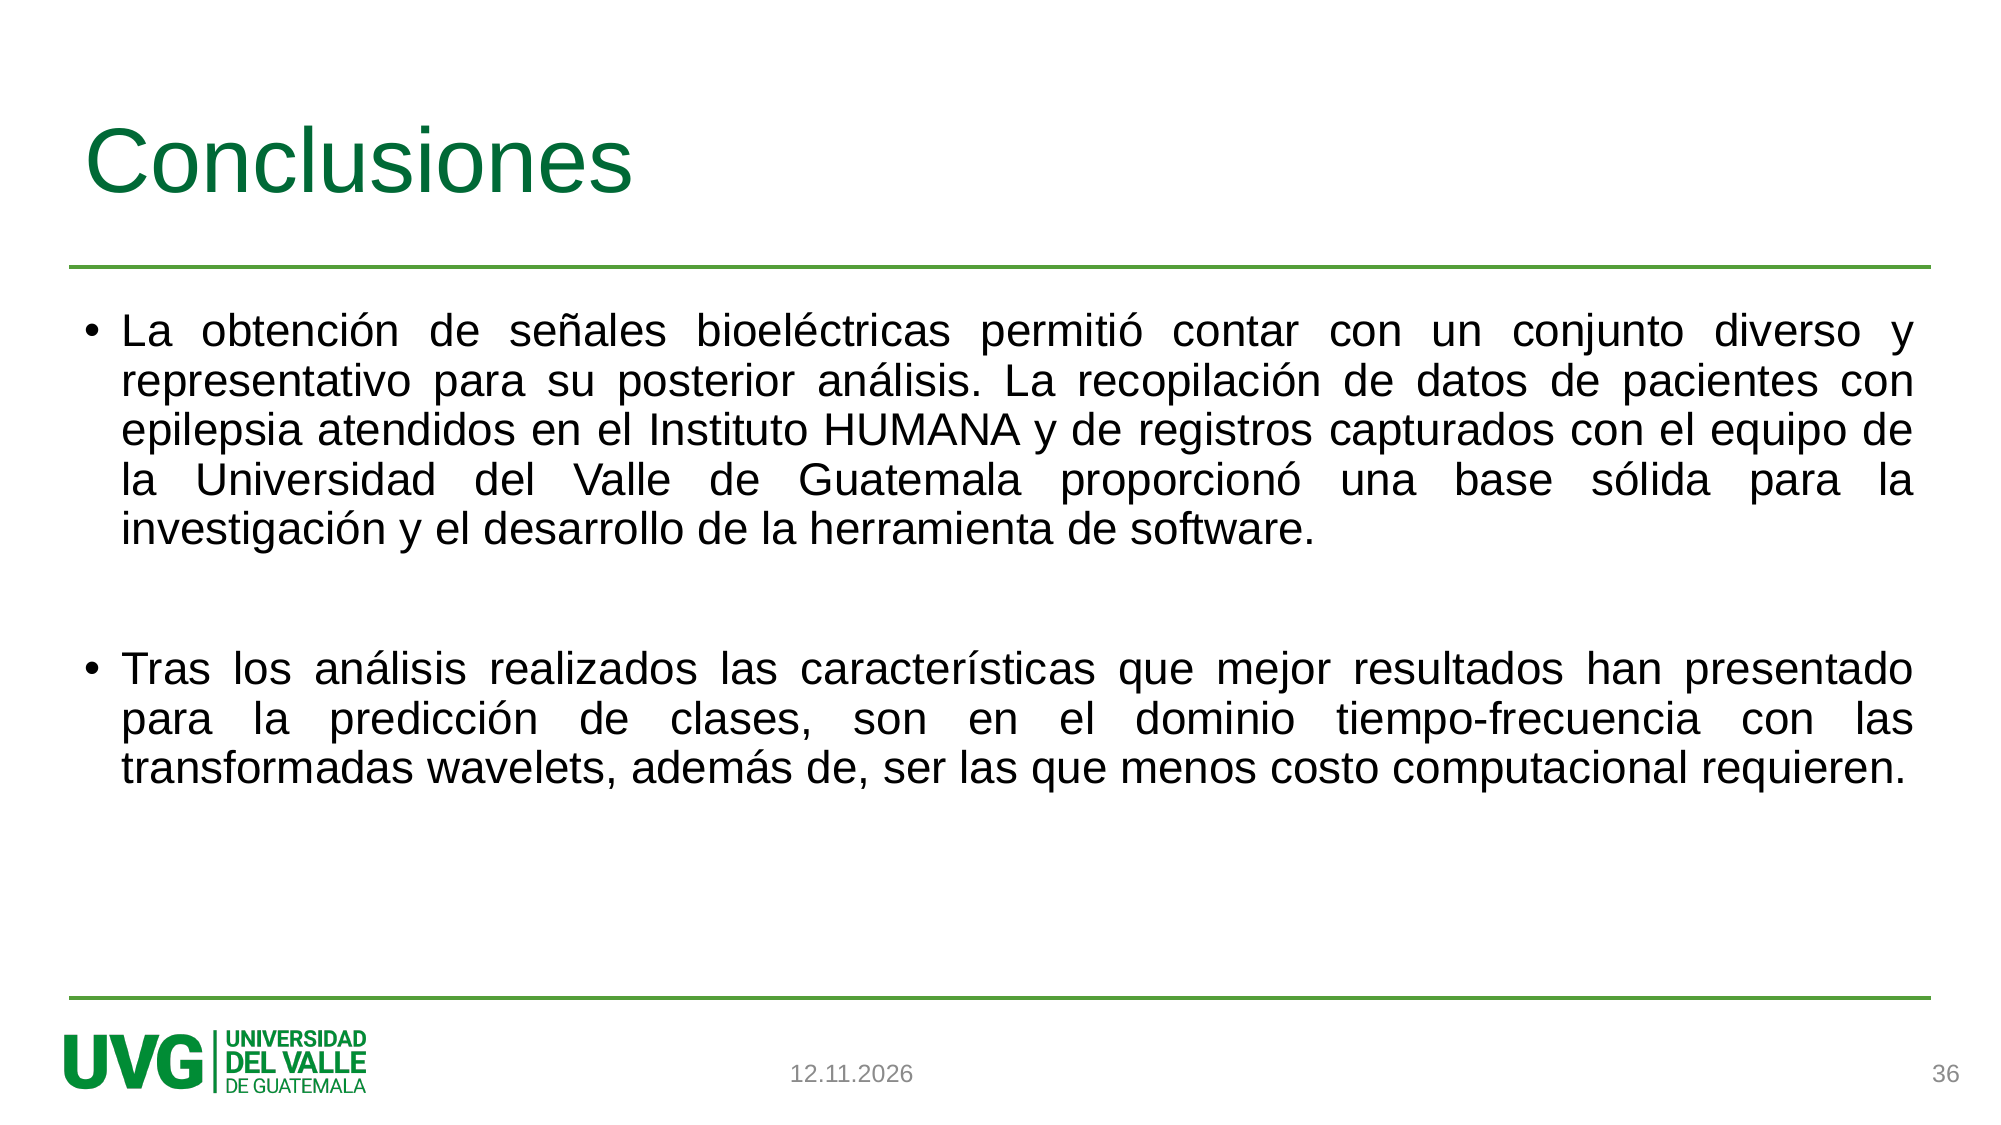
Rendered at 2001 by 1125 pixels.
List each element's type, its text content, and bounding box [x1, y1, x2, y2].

list La obtención de señales bioeléctricas permitió contar con un conjunto diverso y representativo para su posterior análisis. La recopilación de datos de pacientes con epilepsia atendidos en el Instituto HUMANA y de registros capturados con el equipo de la Universidad del Valle de Guatemala proporcionó una base sólida para la investigación y el desarrollo de la herramienta de software. Tras los análisis realizados las características que mejor resultados han presentado para la predicción de clases, son en el dominio tiempo-frecuencia con las transformadas wavelets, además de, ser las que menos costo computacional requieren. [69, 299, 1931, 998]
title Conclusiones [69, 59, 1931, 266]
slide_number 36 [1524, 1042, 1975, 1103]
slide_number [774, 1042, 1225, 1103]
